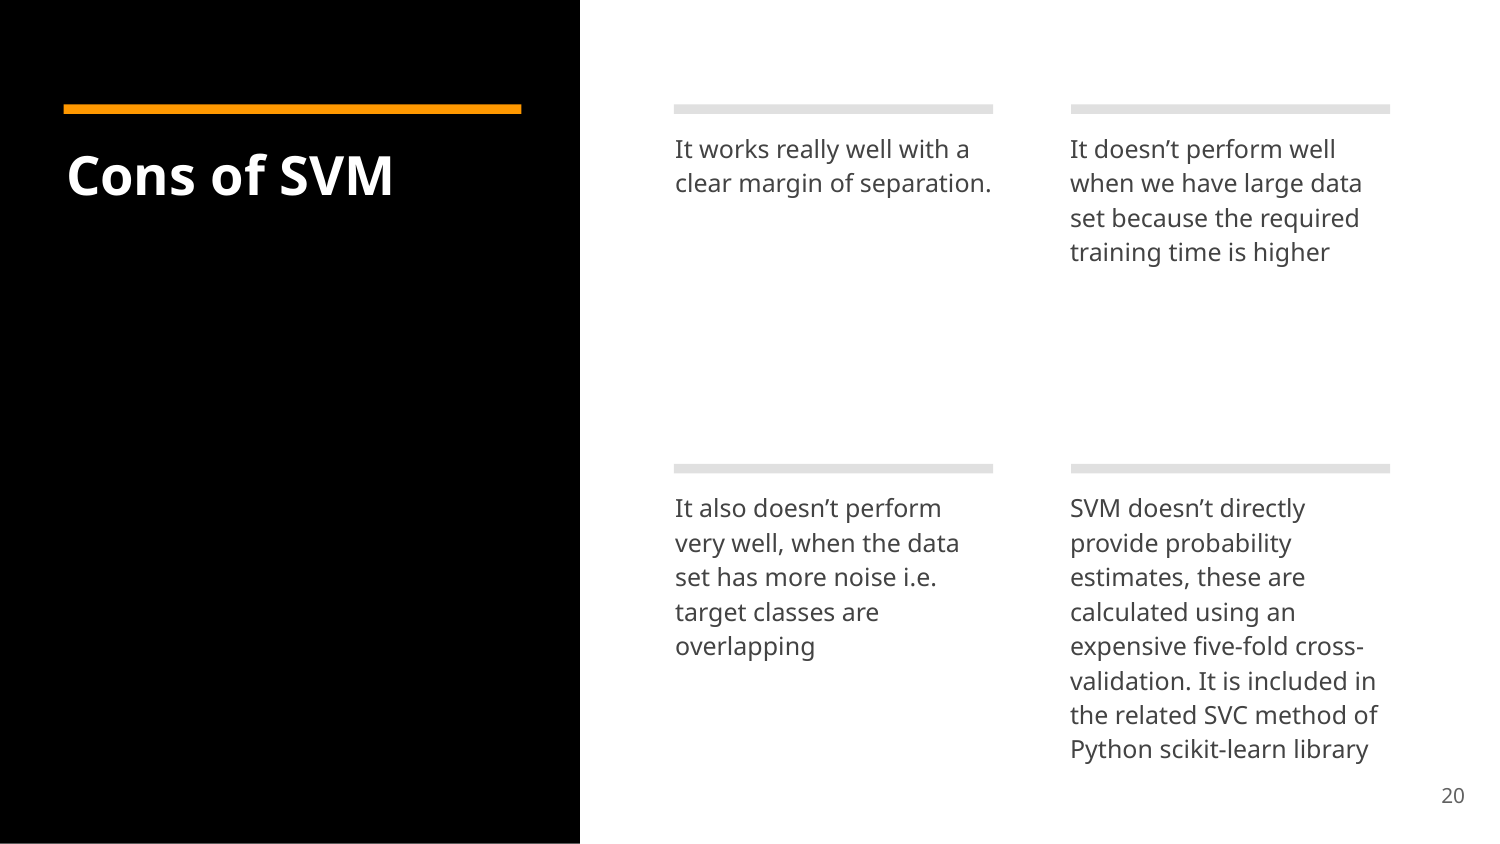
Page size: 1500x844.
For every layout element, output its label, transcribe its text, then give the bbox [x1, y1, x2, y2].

list SVM doesn’t directly provide probability estimates, these are calculated using an expensive five-fold cross-validation. It is included in the related SVC method of Python scikit-learn library [1054, 473, 1407, 753]
list It also doesn’t perform very well, when the data set has more noise i.e. target classes are overlapping [660, 473, 1012, 753]
title Cons of SVM [51, 126, 522, 743]
list It works really well with a clear margin of separation. [660, 113, 1012, 393]
list It doesn’t perform well when we have large data set because the required training time is higher [1054, 113, 1407, 393]
slide_number ‹#› [1389, 764, 1480, 830]
